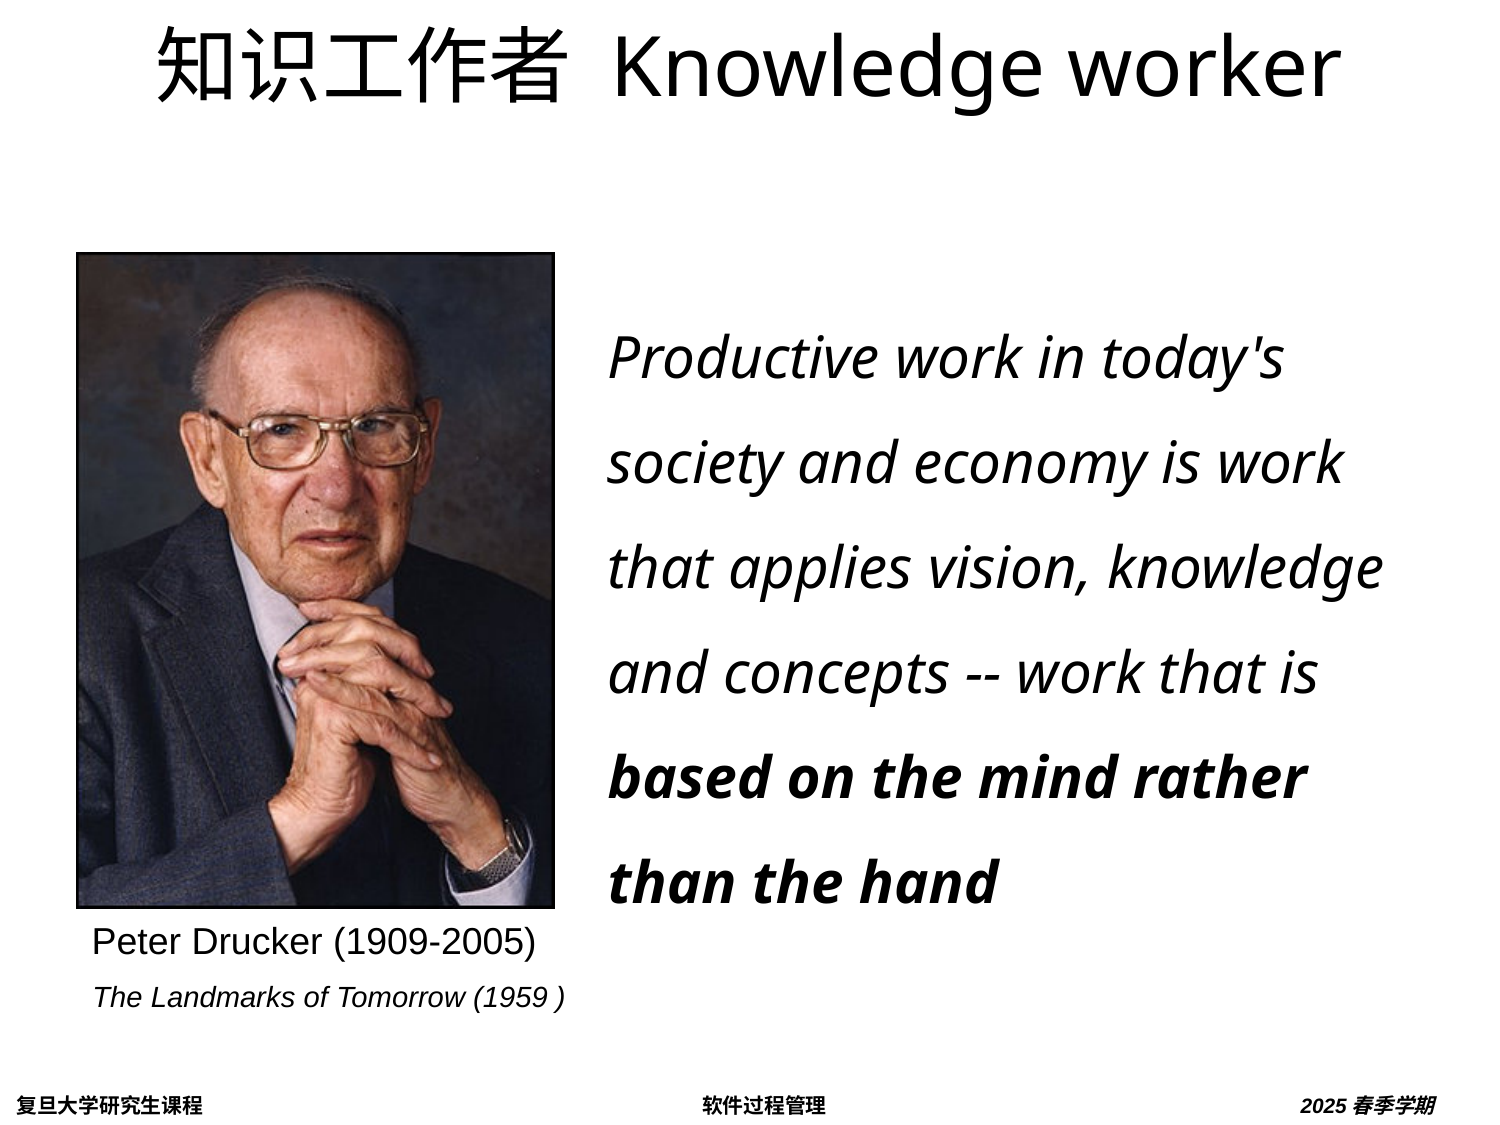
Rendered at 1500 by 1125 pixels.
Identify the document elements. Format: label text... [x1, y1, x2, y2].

picture [75, 252, 555, 909]
list Productive work in today's society and economy is work that applies vision, knowledge and concepts -- work that is based on the mind rather than the hand [592, 277, 1437, 989]
title 知识工作者 Knowledge worker [75, 5, 1425, 121]
text_box Peter Drucker (1909-2005) [76, 915, 552, 970]
text_box The Landmarks of Tomorrow (1959 ) [77, 970, 582, 1021]
